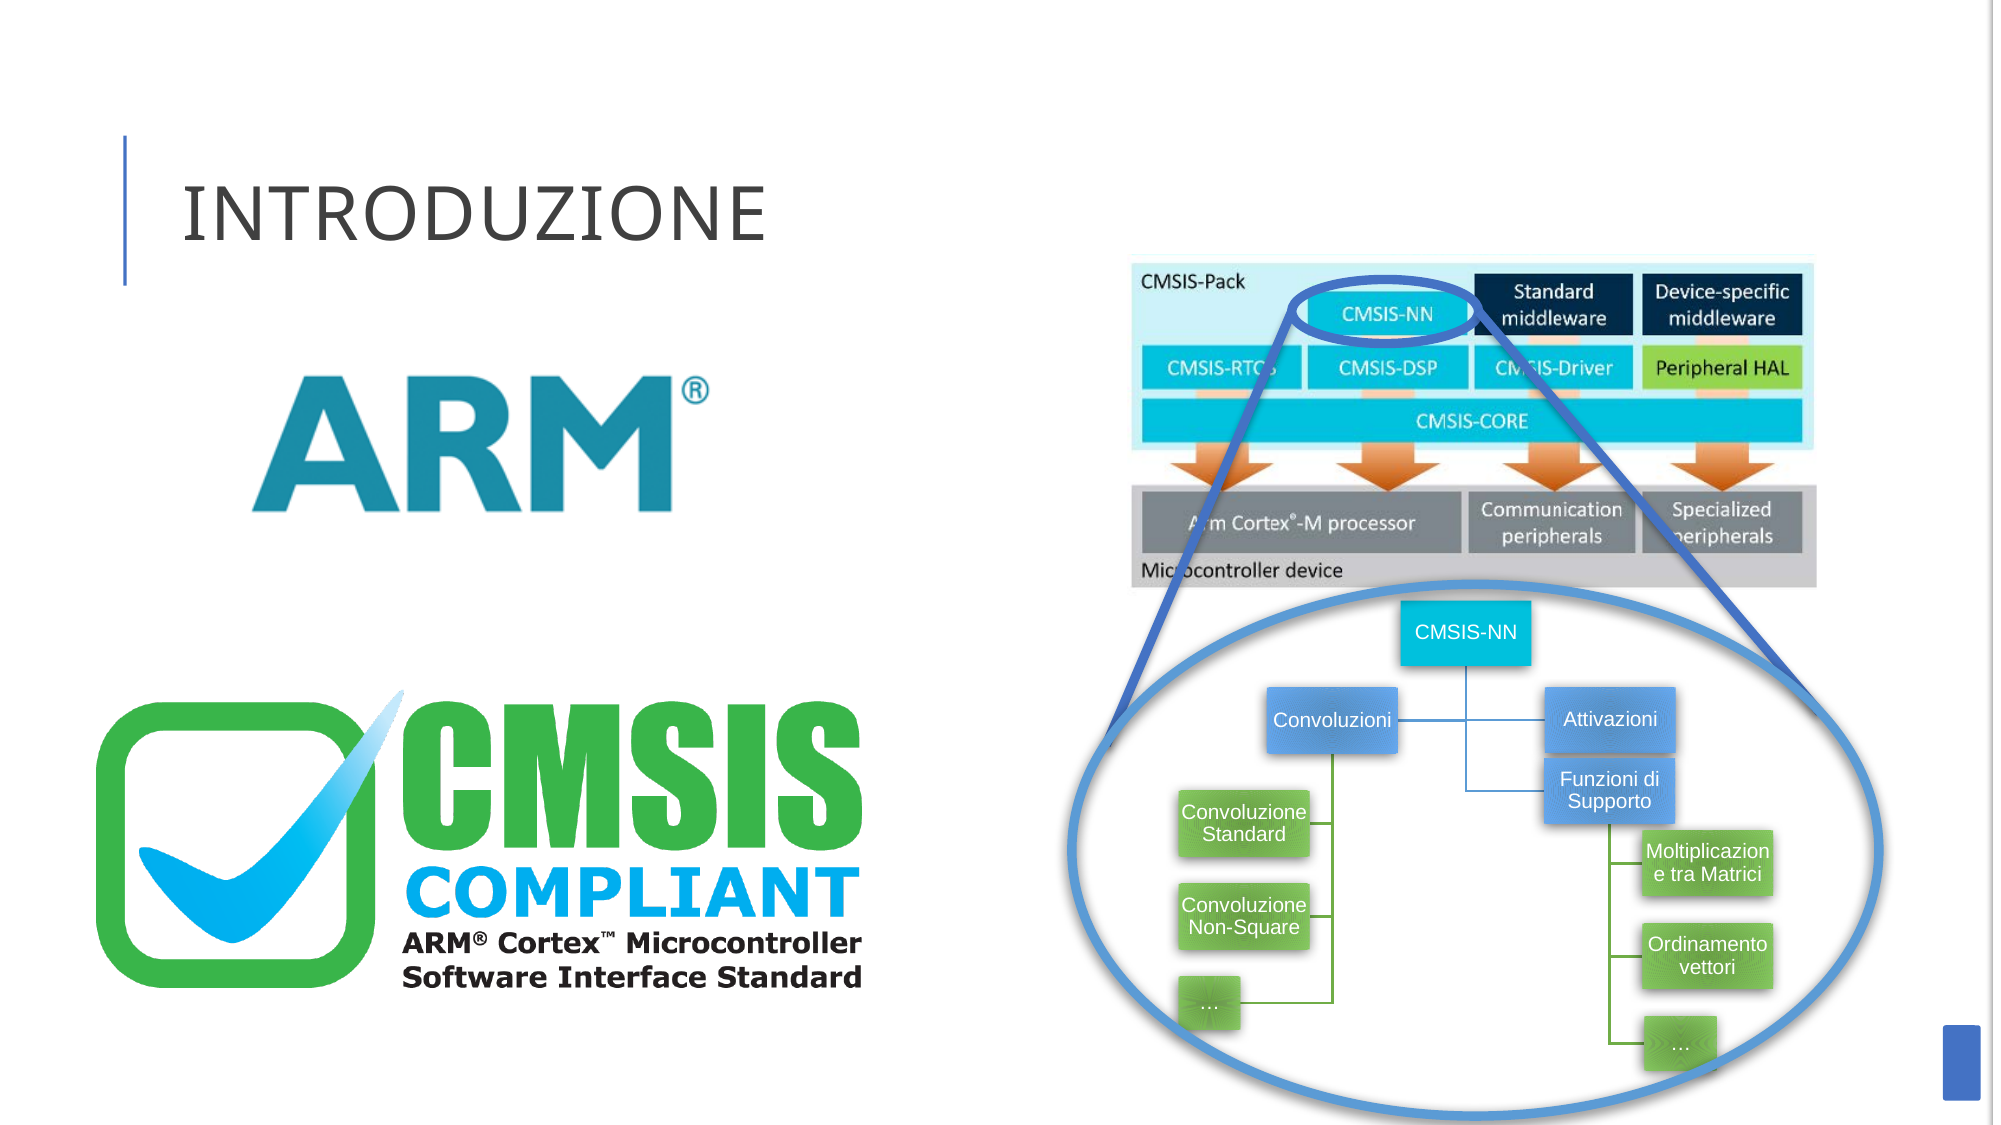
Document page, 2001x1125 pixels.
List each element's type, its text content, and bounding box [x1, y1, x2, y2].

picture [95, 685, 883, 994]
text_box Introduzione [167, 95, 1763, 342]
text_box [969, 600, 1878, 1125]
picture [1127, 254, 1817, 597]
picture [189, 301, 790, 578]
